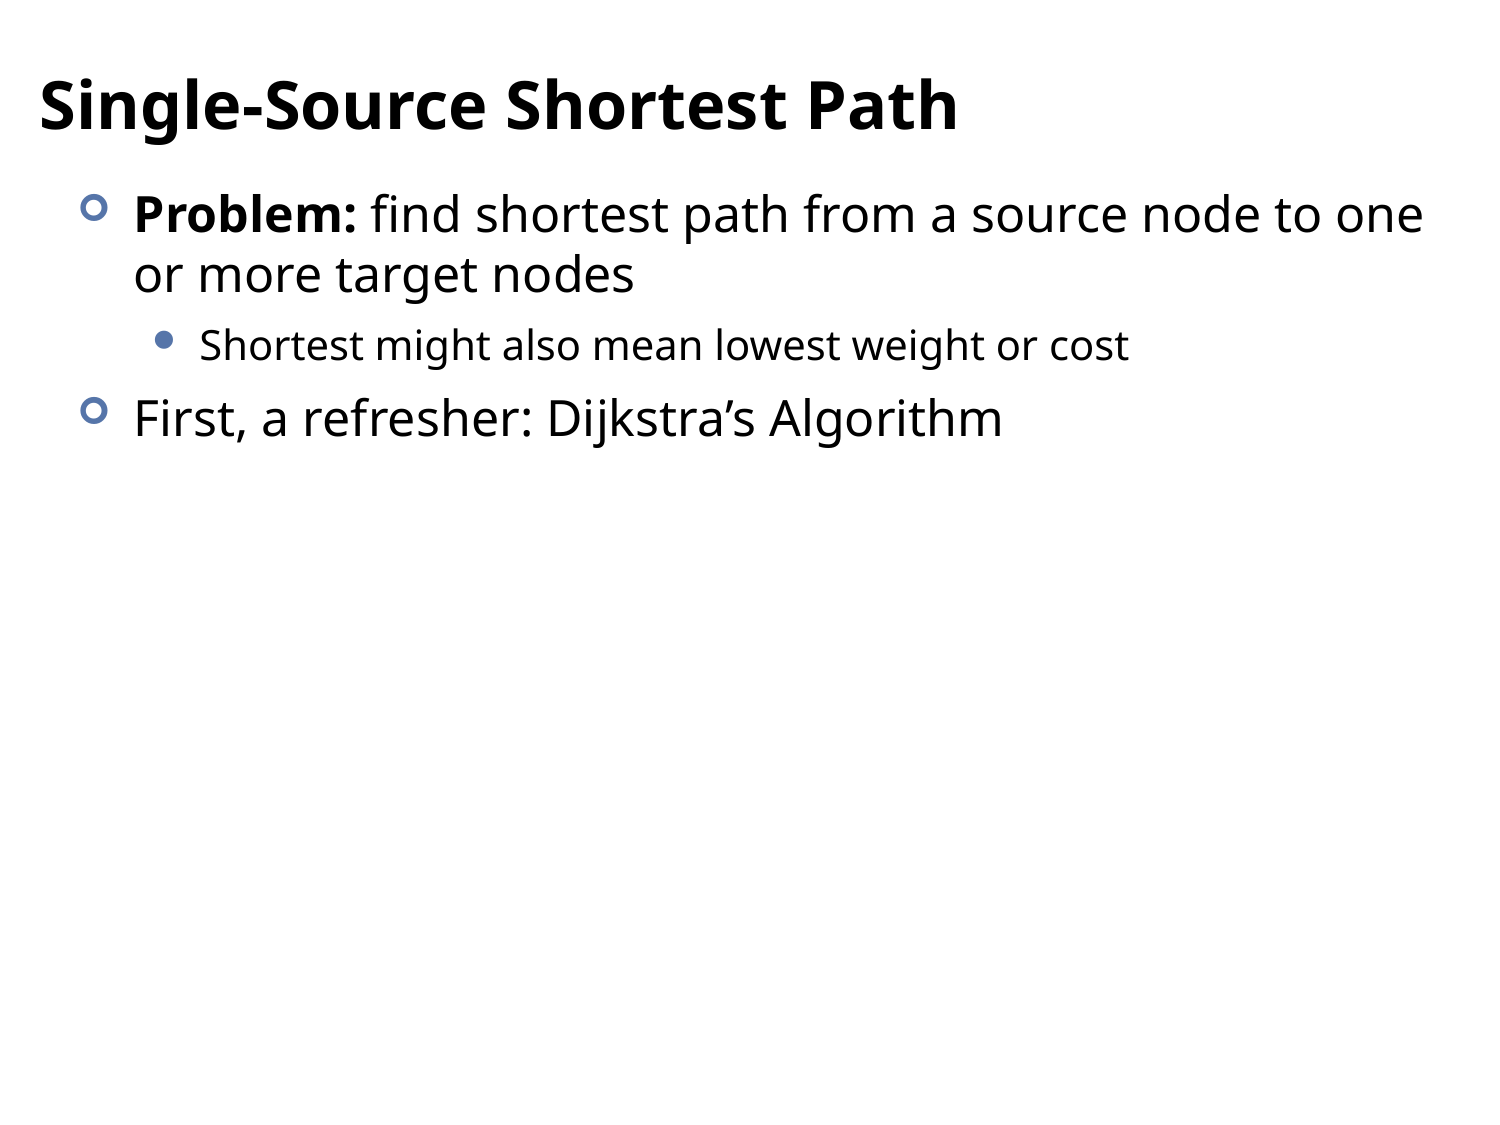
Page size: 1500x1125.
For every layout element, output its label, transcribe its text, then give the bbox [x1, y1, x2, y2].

title Single-Source Shortest Path [24, 18, 1451, 188]
list Problem: find shortest path from a source node to one or more target nodes Shortest might also mean lowest weight or cost First, a refresher: Dijkstra’s Algorithm [62, 174, 1451, 1013]
